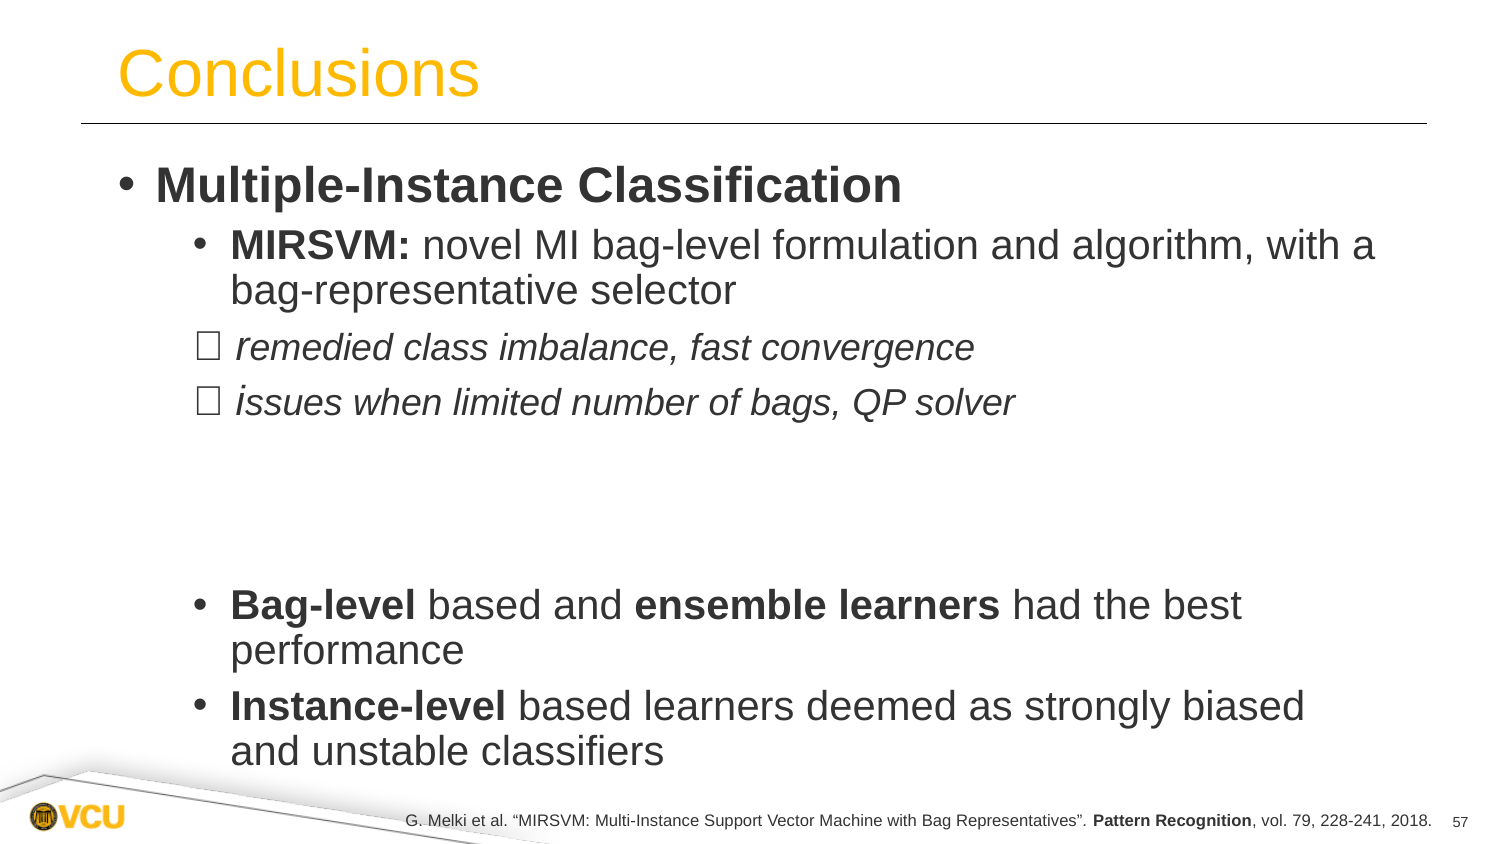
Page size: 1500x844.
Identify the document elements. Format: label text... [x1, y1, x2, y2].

slide_number 57 [1145, 798, 1484, 844]
footer G. Melki et al. “MIRSVM: Multi-Instance Support Vector Machine with Bag Representatives”. Pattern Recognition, vol. 79, 228-241, 2018. [390, 804, 1460, 835]
title Conclusions [103, 31, 1397, 137]
list Multiple-Instance Classification MIRSVM: novel MI bag-level formulation and algorithm, with a bag-representative selector ✅ remedied class imbalance, fast convergence ❌ issues when limited number of bags, QP solver Bag-level based and ensemble learners had the best performance Instance-level based learners deemed as strongly biased and unstable classifiers [103, 151, 1397, 760]
